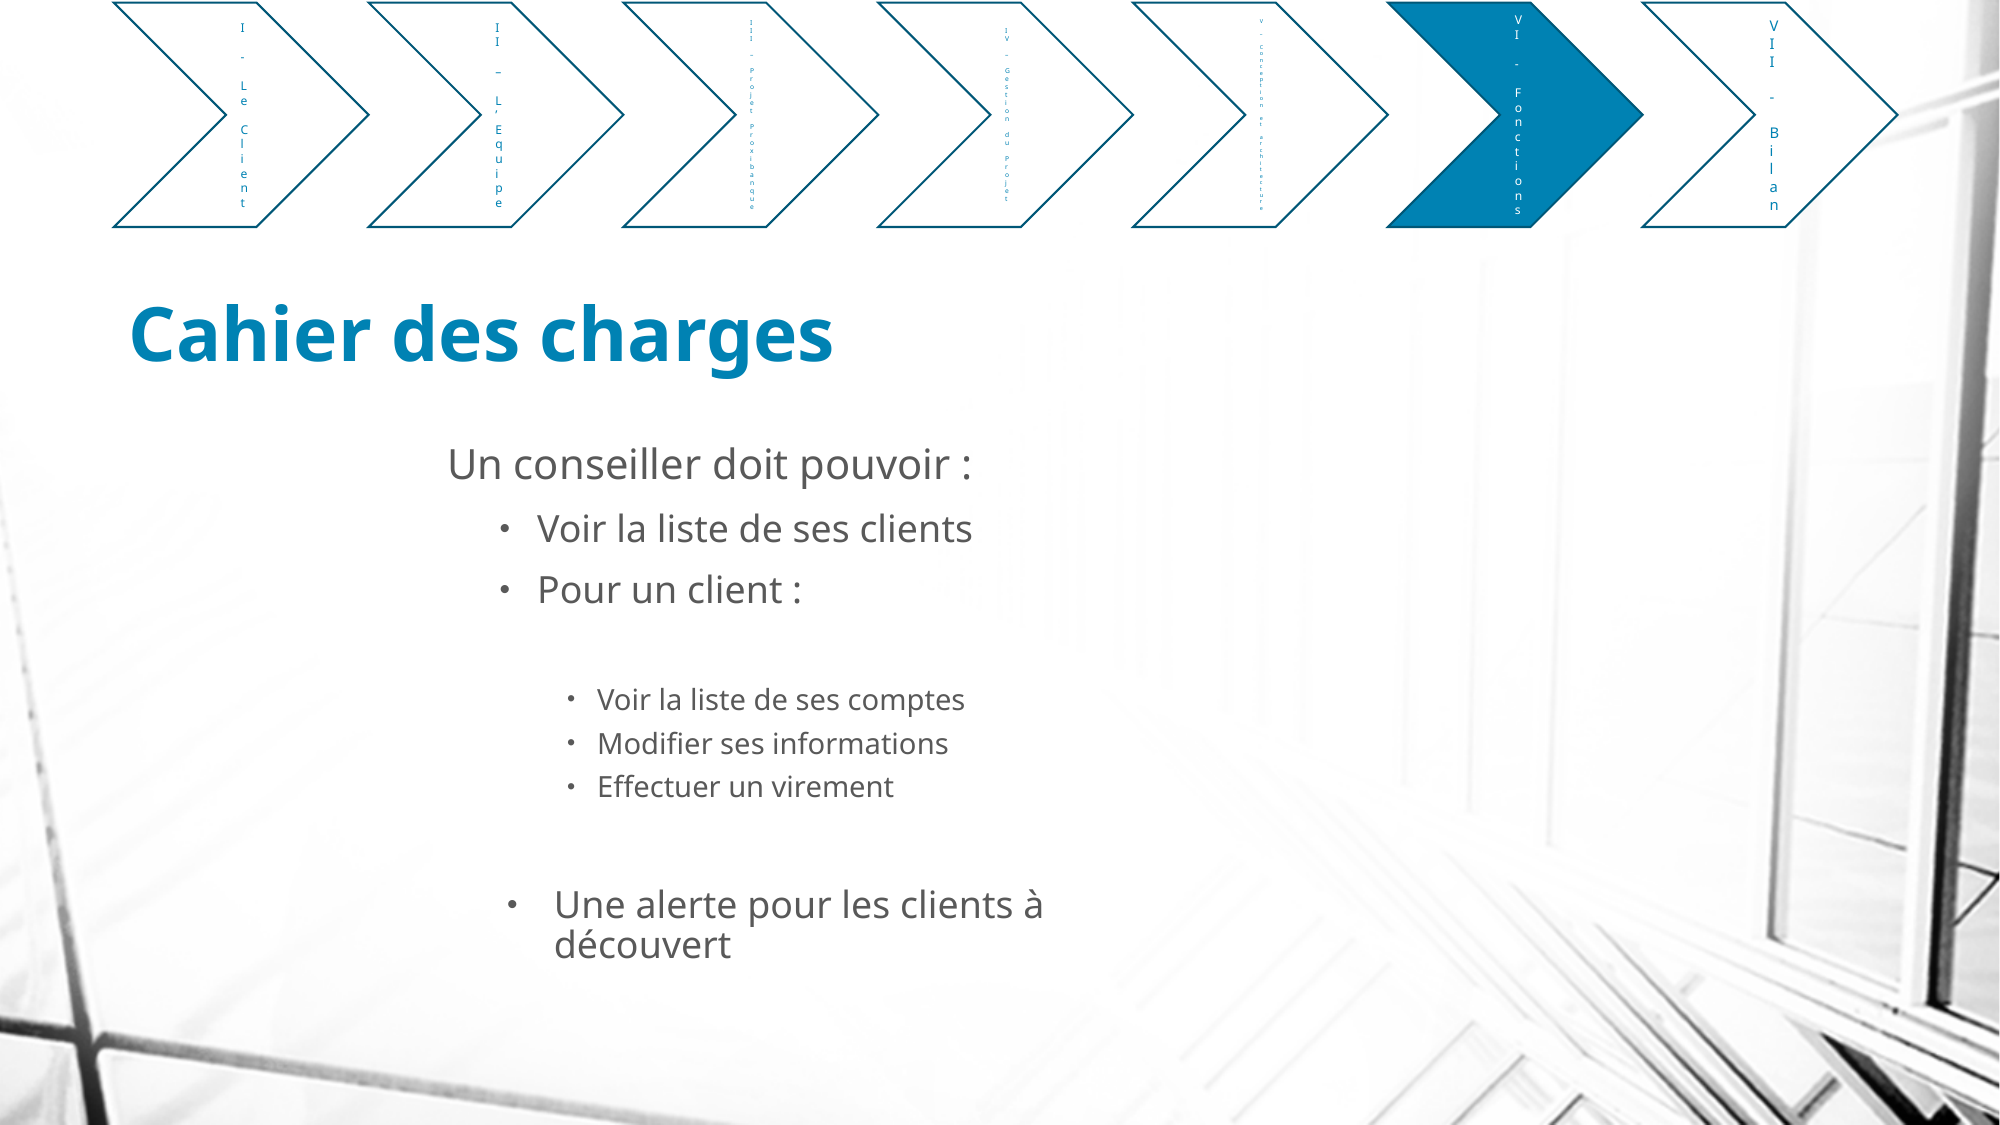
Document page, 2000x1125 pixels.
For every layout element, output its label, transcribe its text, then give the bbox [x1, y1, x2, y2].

picture [0, 0, 2000, 1125]
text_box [113, 2, 1898, 227]
title Cahier des charges [113, 227, 1539, 384]
list Un conseiller doit pouvoir : Voir la liste de ses clients Pour un client : Voir la liste de ses comptes Modifier ses informations Effectuer un virement Une alerte pour les clients à découvert [424, 436, 1228, 1124]
